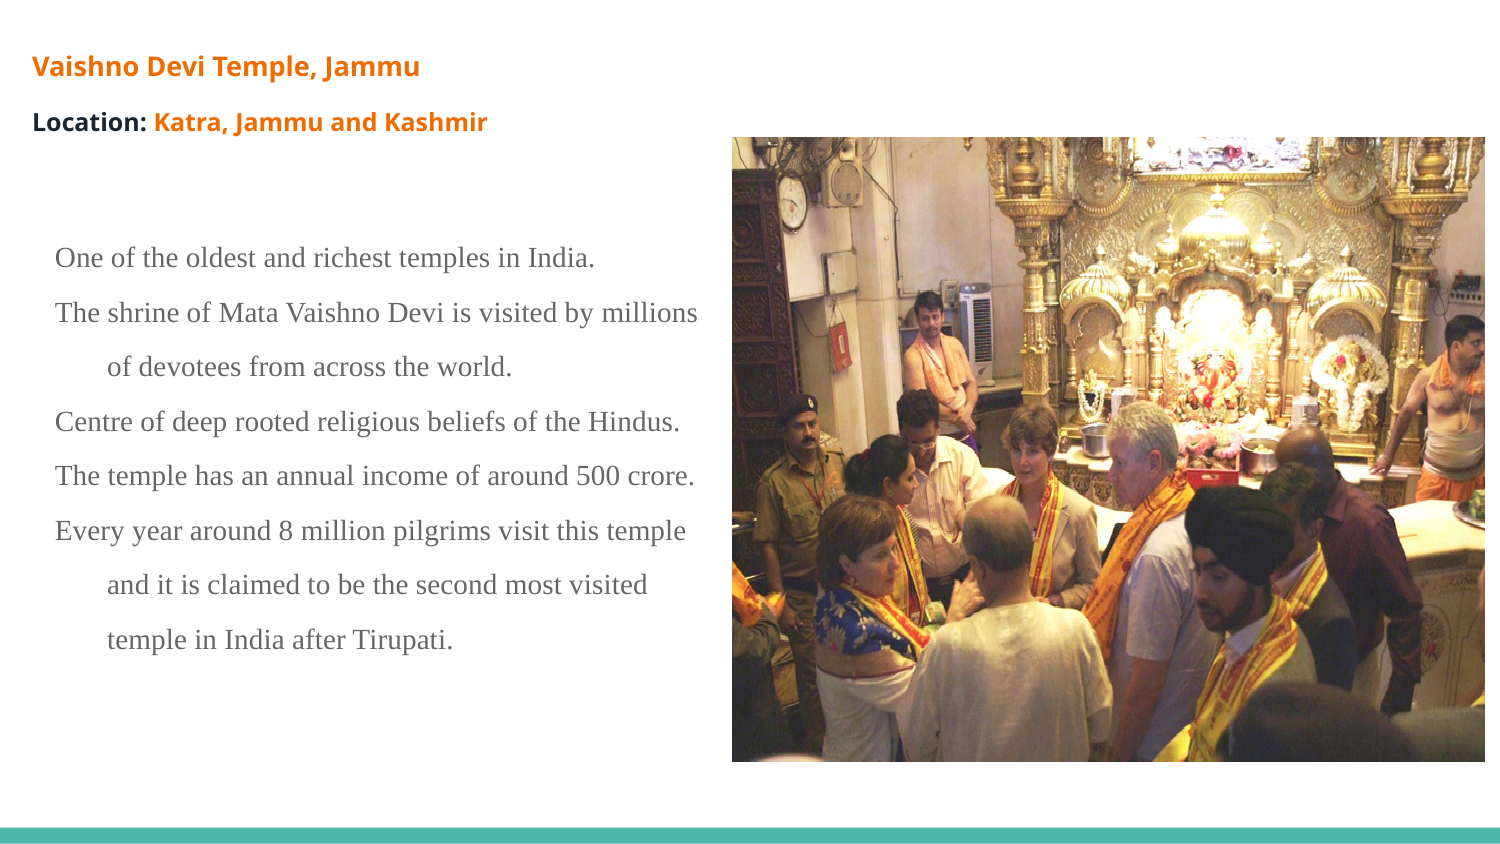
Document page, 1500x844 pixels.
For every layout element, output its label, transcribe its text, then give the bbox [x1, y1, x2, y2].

title Vaishno Devi Temple, Jammu Location: Katra, Jammu and Kashmir [17, 29, 1415, 176]
list One of the oldest and richest temples in India. The shrine of Mata Vaishno Devi is visited by millions of devotees from across the world. Centre of deep rooted religious beliefs of the Hindus. The temple has an annual income of around 500 crore. Every year around 8 million pilgrims visit this temple and it is claimed to be the second most visited temple in India after Tirupati. [17, 203, 733, 829]
picture [732, 136, 1486, 763]
